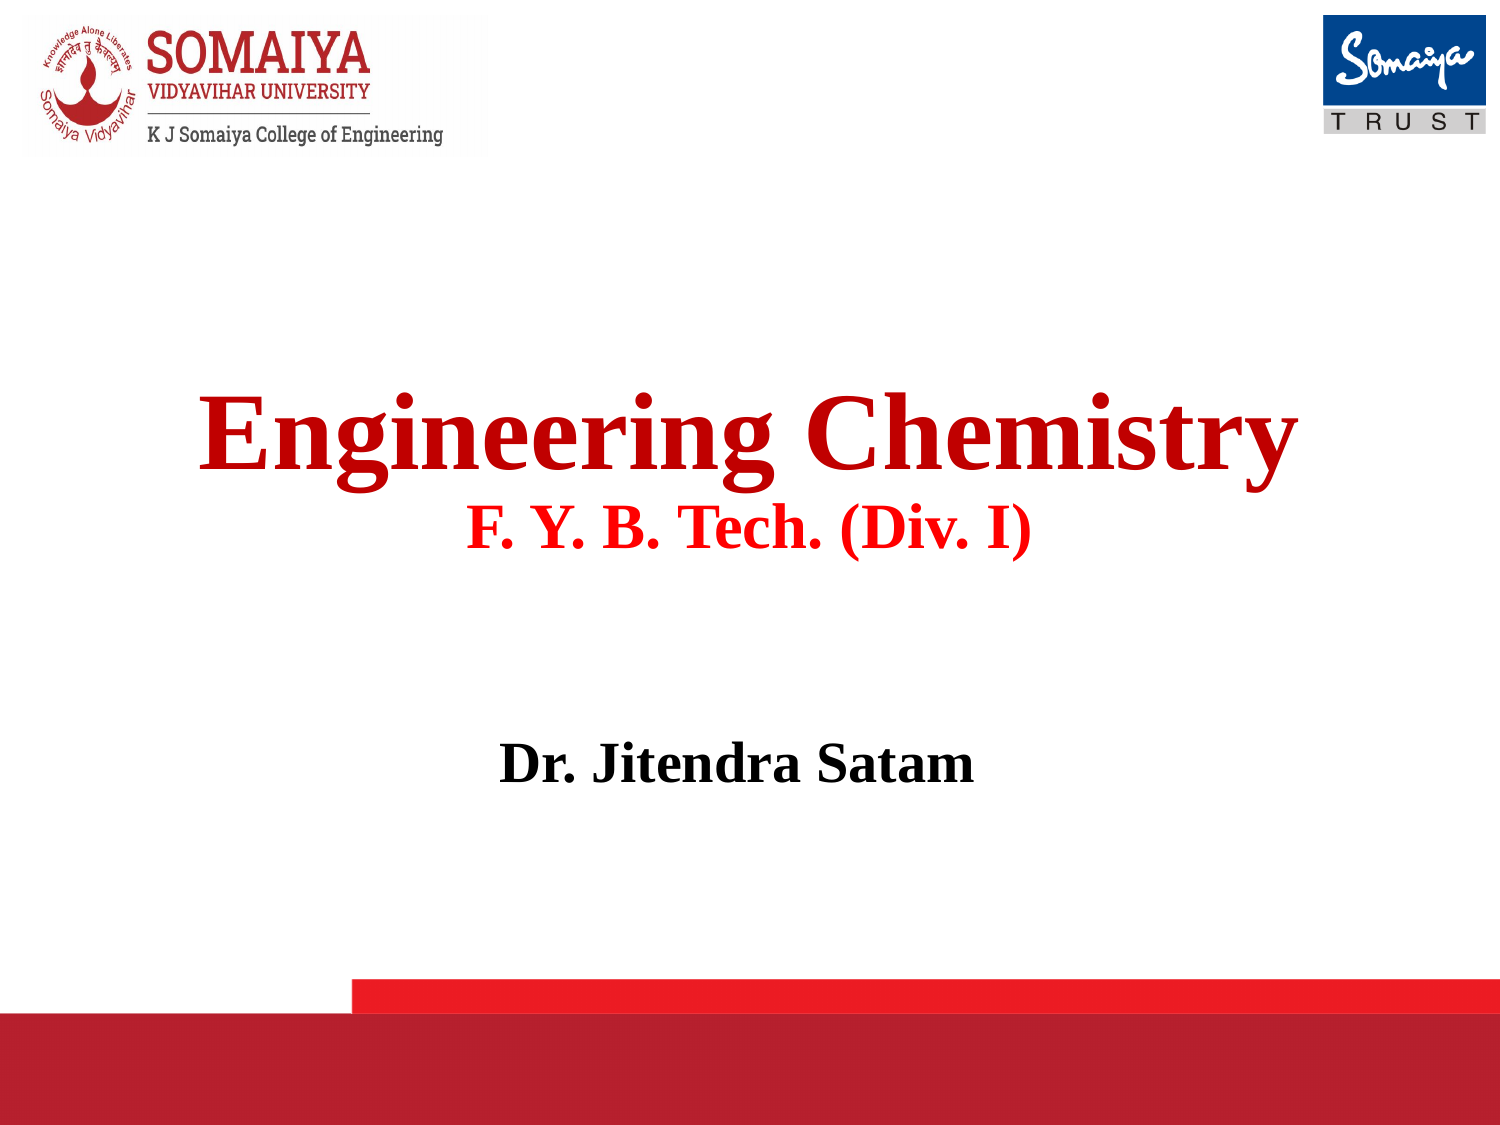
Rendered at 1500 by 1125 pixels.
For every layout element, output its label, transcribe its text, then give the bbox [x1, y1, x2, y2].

subtitle Dr. Jitendra Satam [212, 725, 1263, 888]
picture [22, 15, 488, 157]
picture [1323, 15, 1486, 134]
title Engineering Chemistry F. Y. B. Tech. (Div. I) [112, 312, 1388, 651]
picture [0, 980, 1500, 1125]
